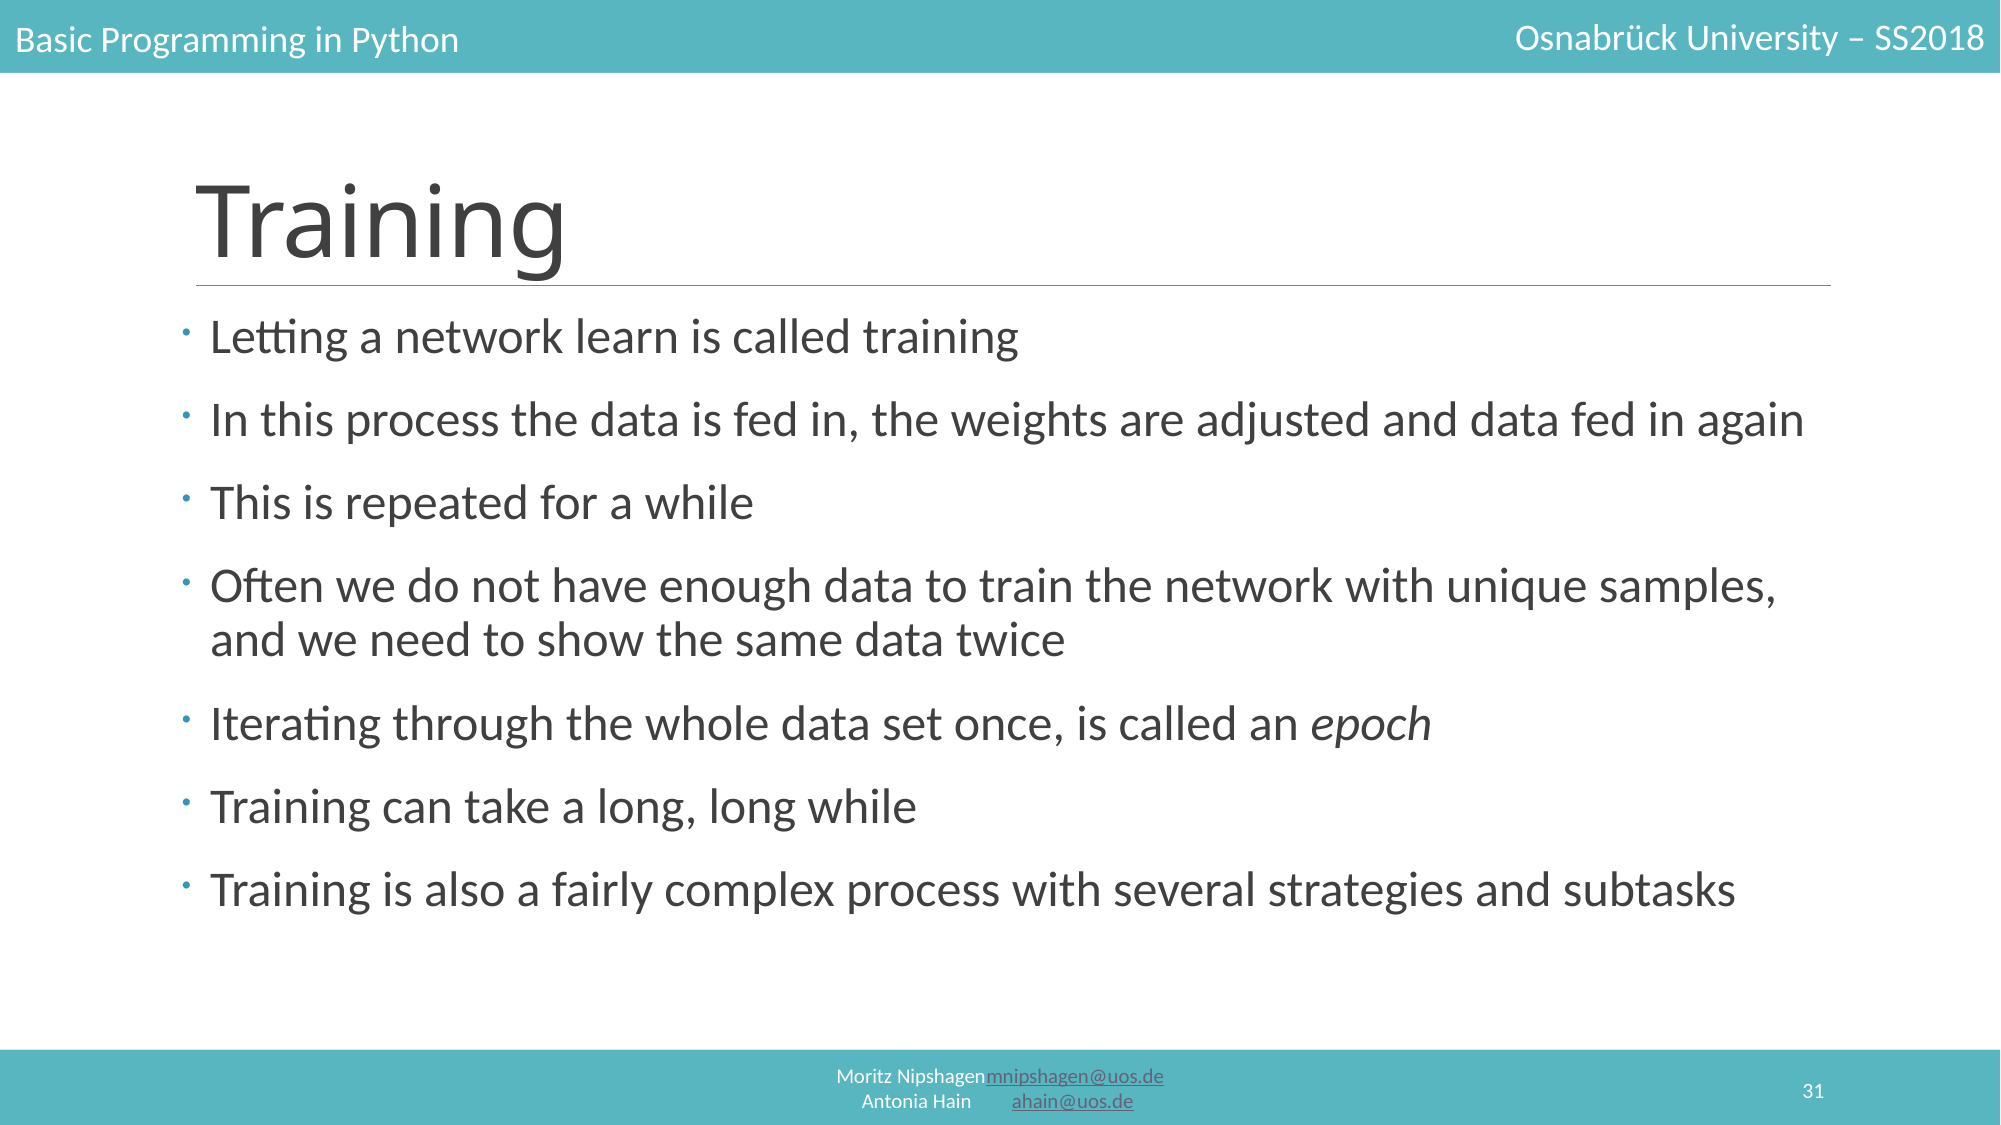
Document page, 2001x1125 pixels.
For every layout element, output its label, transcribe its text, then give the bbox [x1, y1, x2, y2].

list Letting a network learn is called training In this process the data is fed in, the weights are adjusted and data fed in again This is repeated for a while Often we do not have enough data to train the network with unique samples, and we need to show the same data twice Iterating through the whole data set once, is called an epoch Training can take a long, long while Training is also a fairly complex process with several strategies and subtasks [180, 302, 1830, 963]
slide_number 31 [1624, 1059, 1840, 1120]
title Training [180, 162, 1830, 285]
